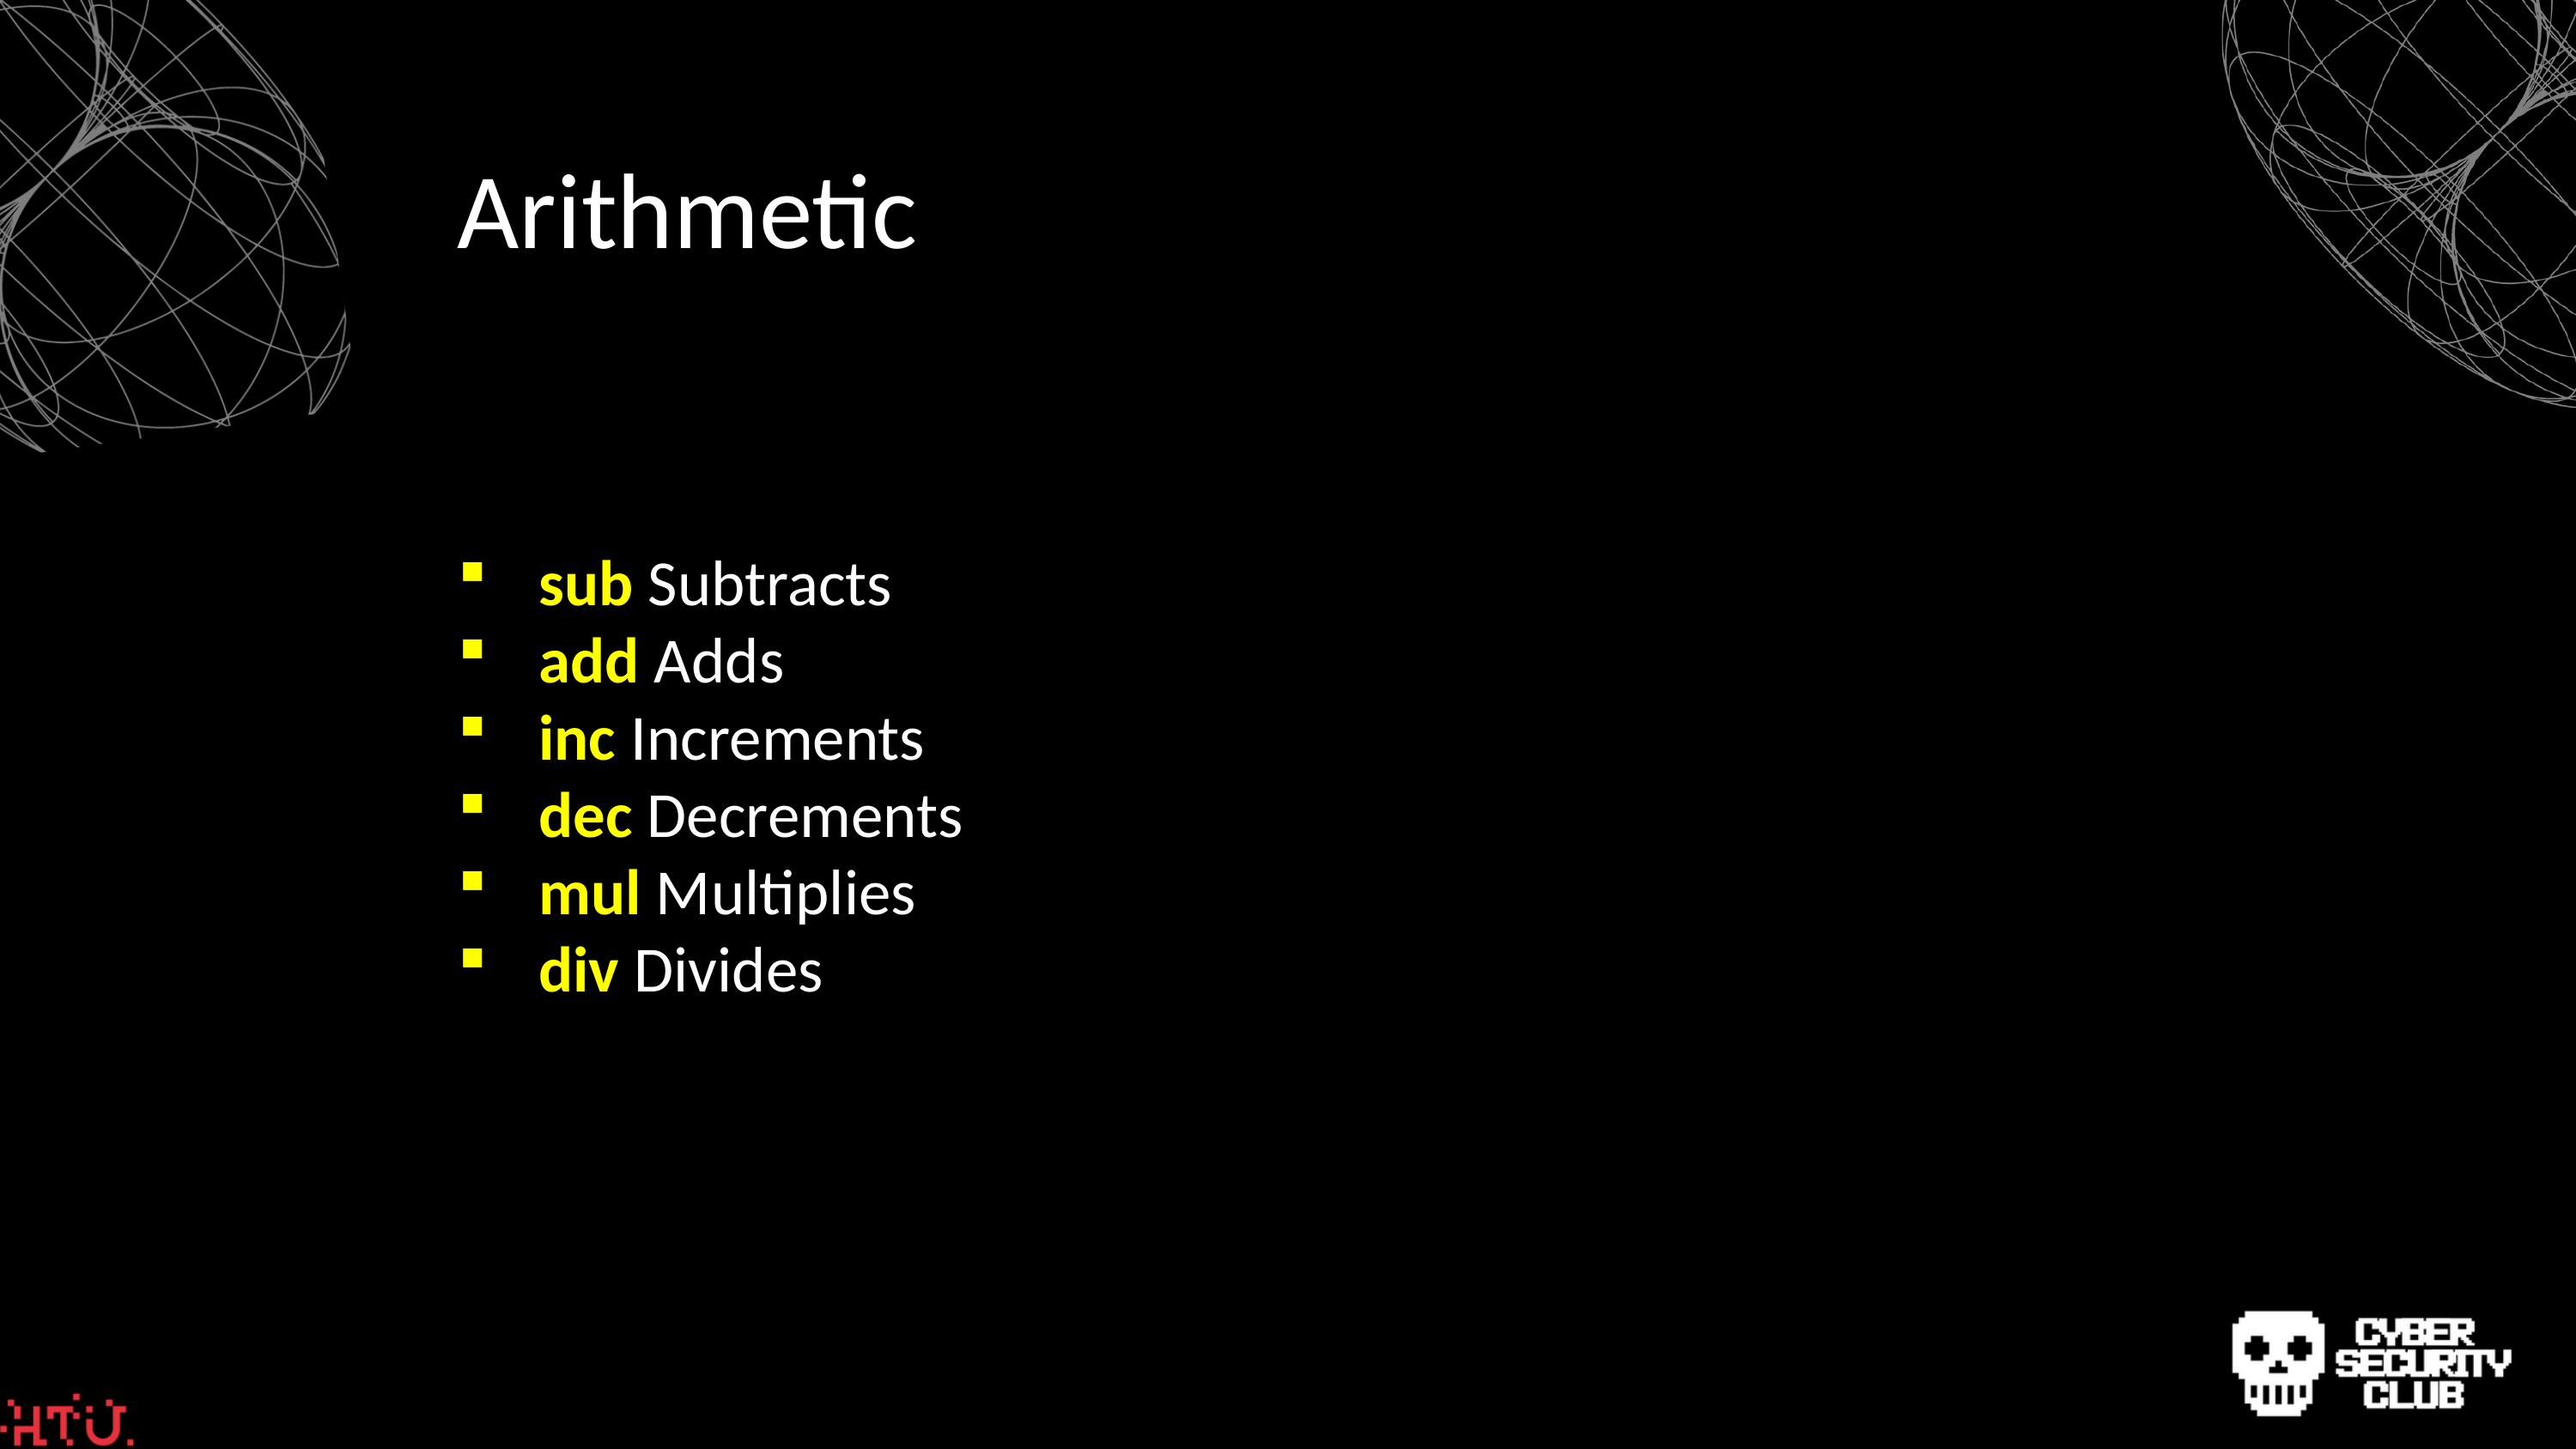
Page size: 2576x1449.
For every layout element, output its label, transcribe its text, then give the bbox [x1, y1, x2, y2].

text_box [2221, 0, 2576, 409]
text_box [0, 1353, 134, 1449]
text_box Arithmetic [445, 134, 2131, 276]
text_box [0, 0, 360, 458]
text_box [2224, 1303, 2516, 1421]
text_box sub Subtracts add Adds inc Increments dec Decrements mul Multiplies div Divides [445, 535, 1648, 1012]
